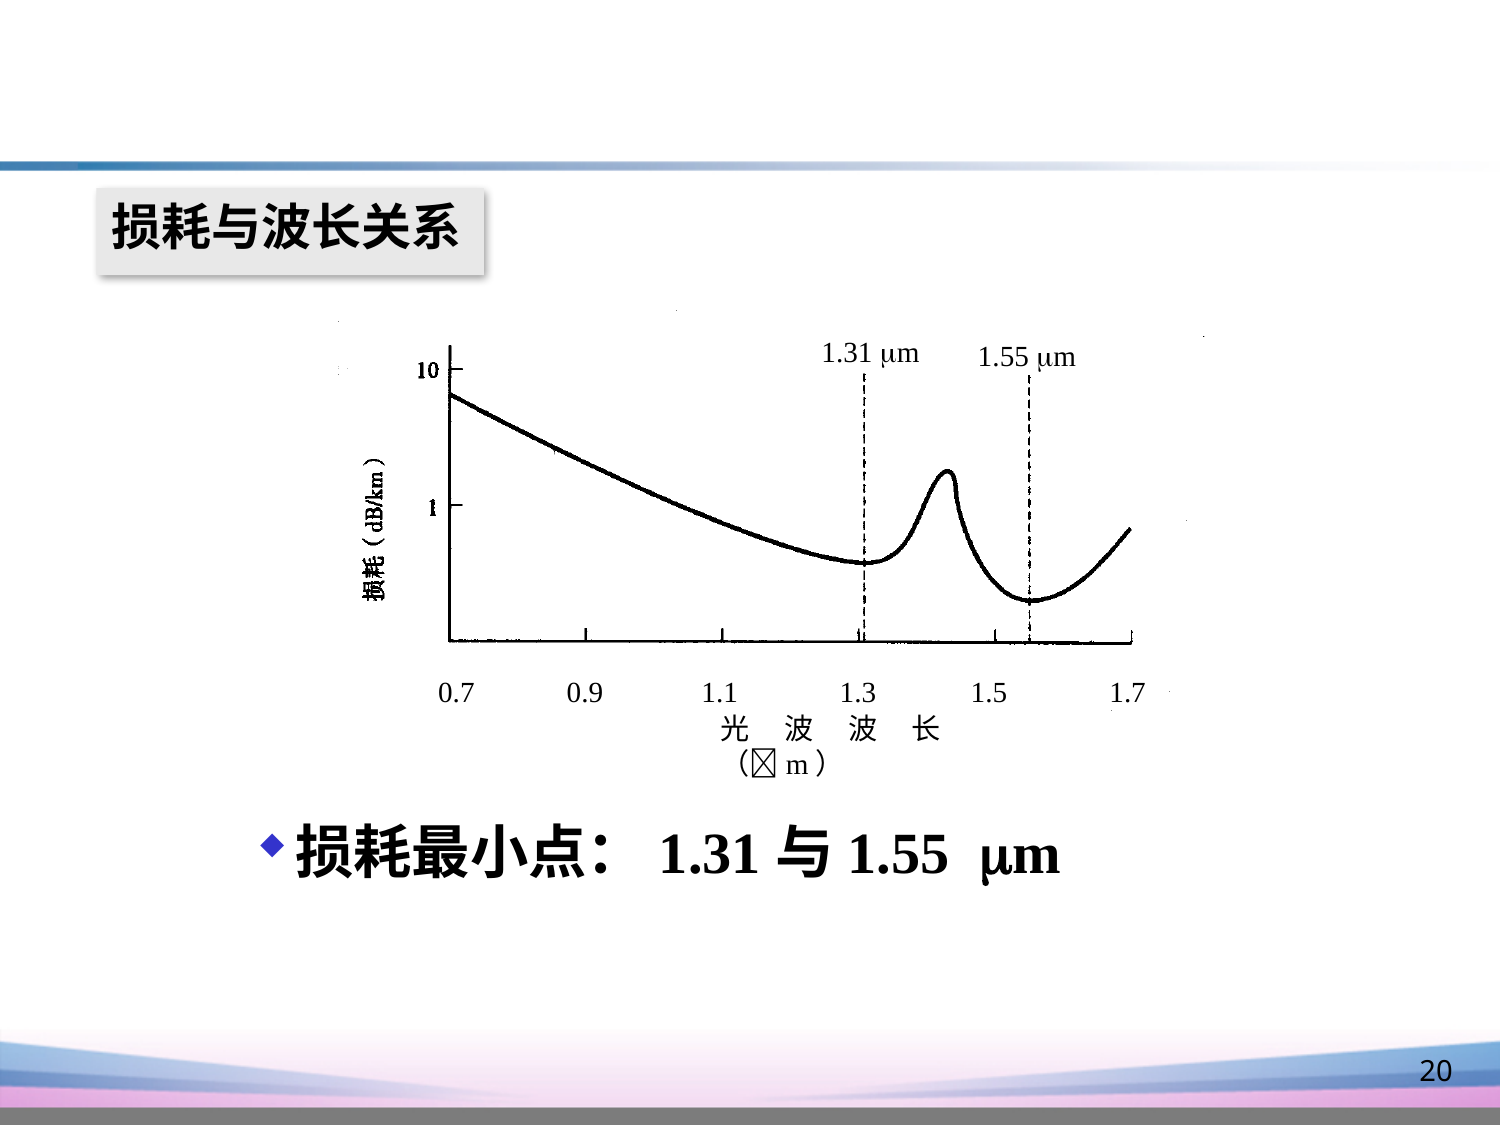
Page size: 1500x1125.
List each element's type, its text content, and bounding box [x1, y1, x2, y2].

picture [0, 0, 1500, 1125]
text_box 损耗与波长关系 [96, 188, 484, 276]
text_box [336, 303, 1205, 817]
text_box 损耗最小点：1.31与1.55 m [93, 807, 1435, 910]
slide_number 20 [1154, 1023, 1468, 1100]
